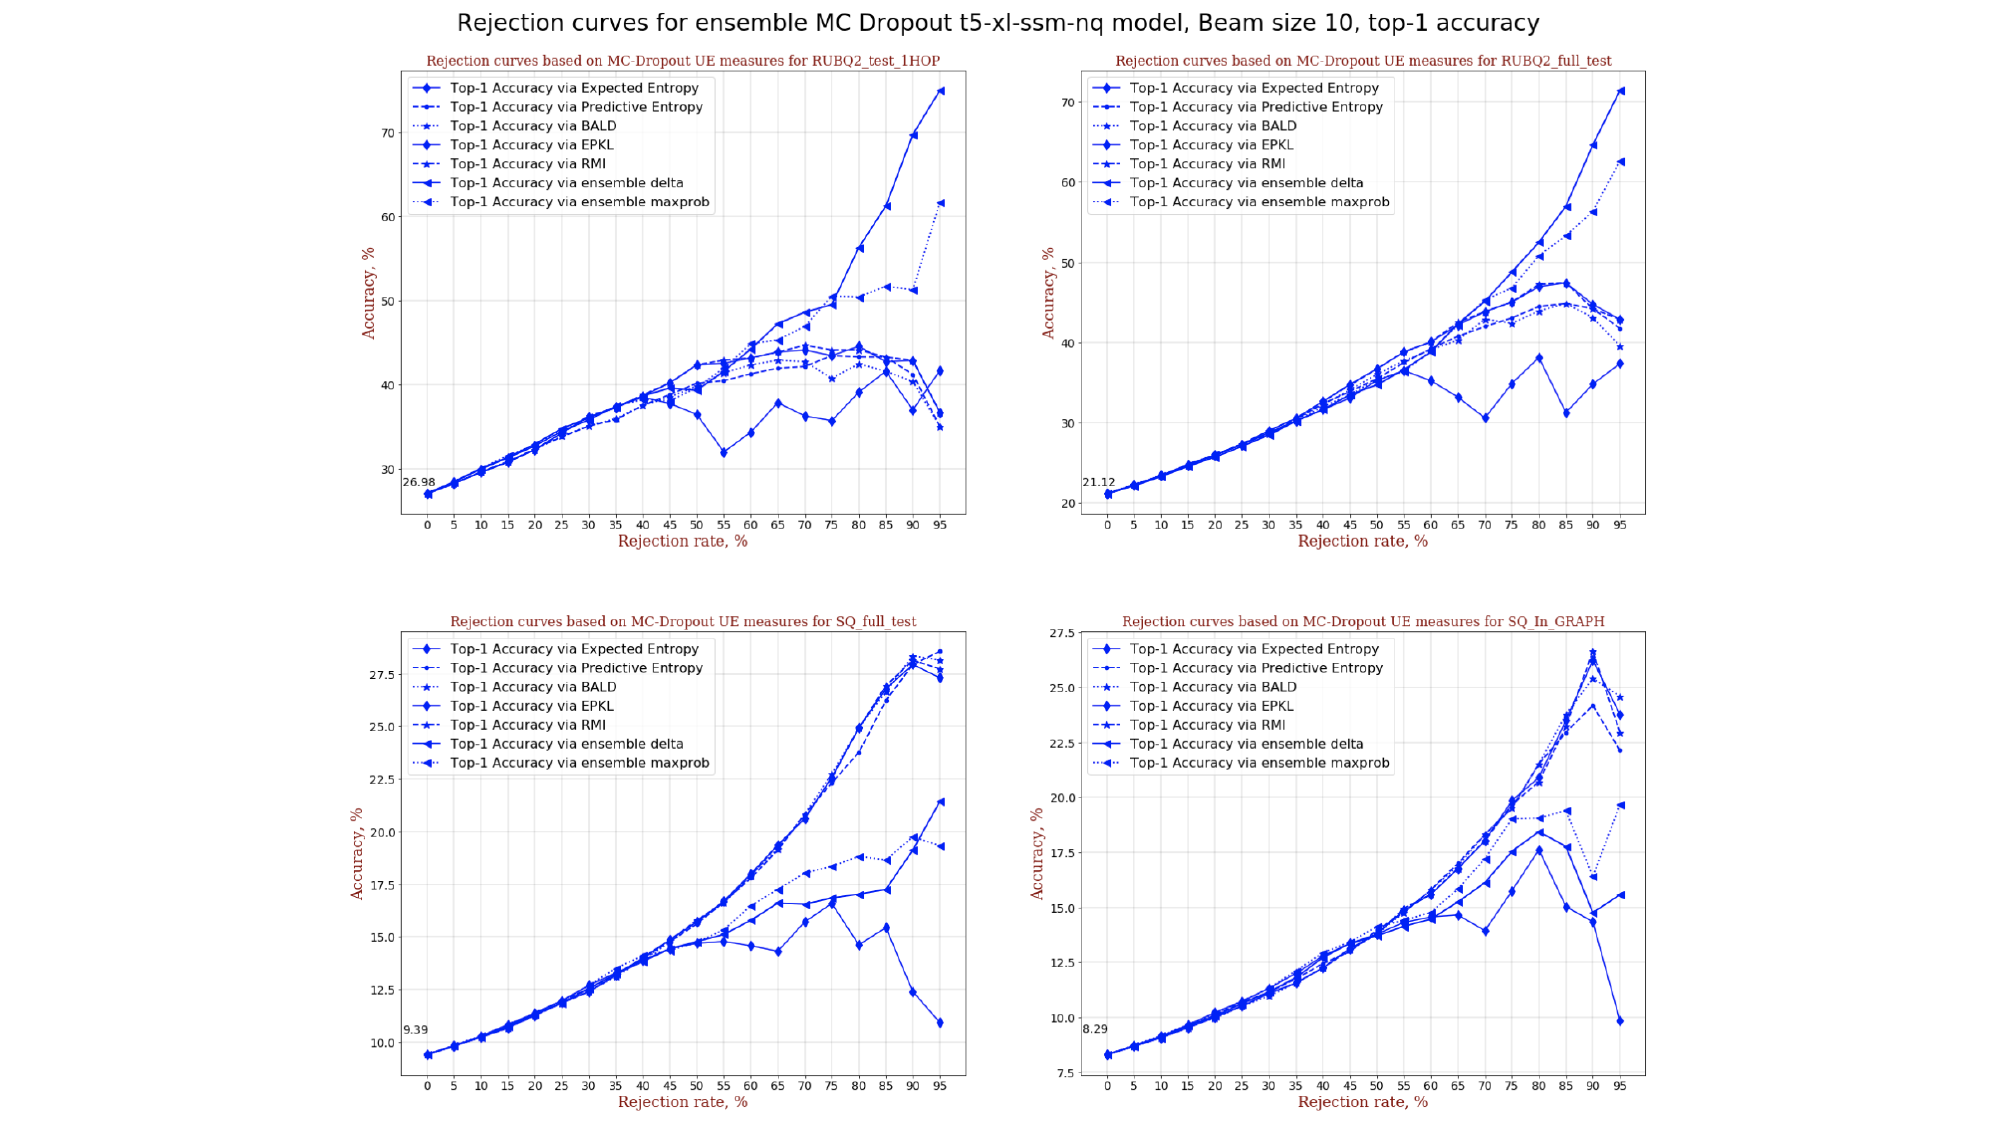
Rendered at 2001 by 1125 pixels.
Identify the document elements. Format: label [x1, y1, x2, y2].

picture [331, 0, 1669, 1125]
